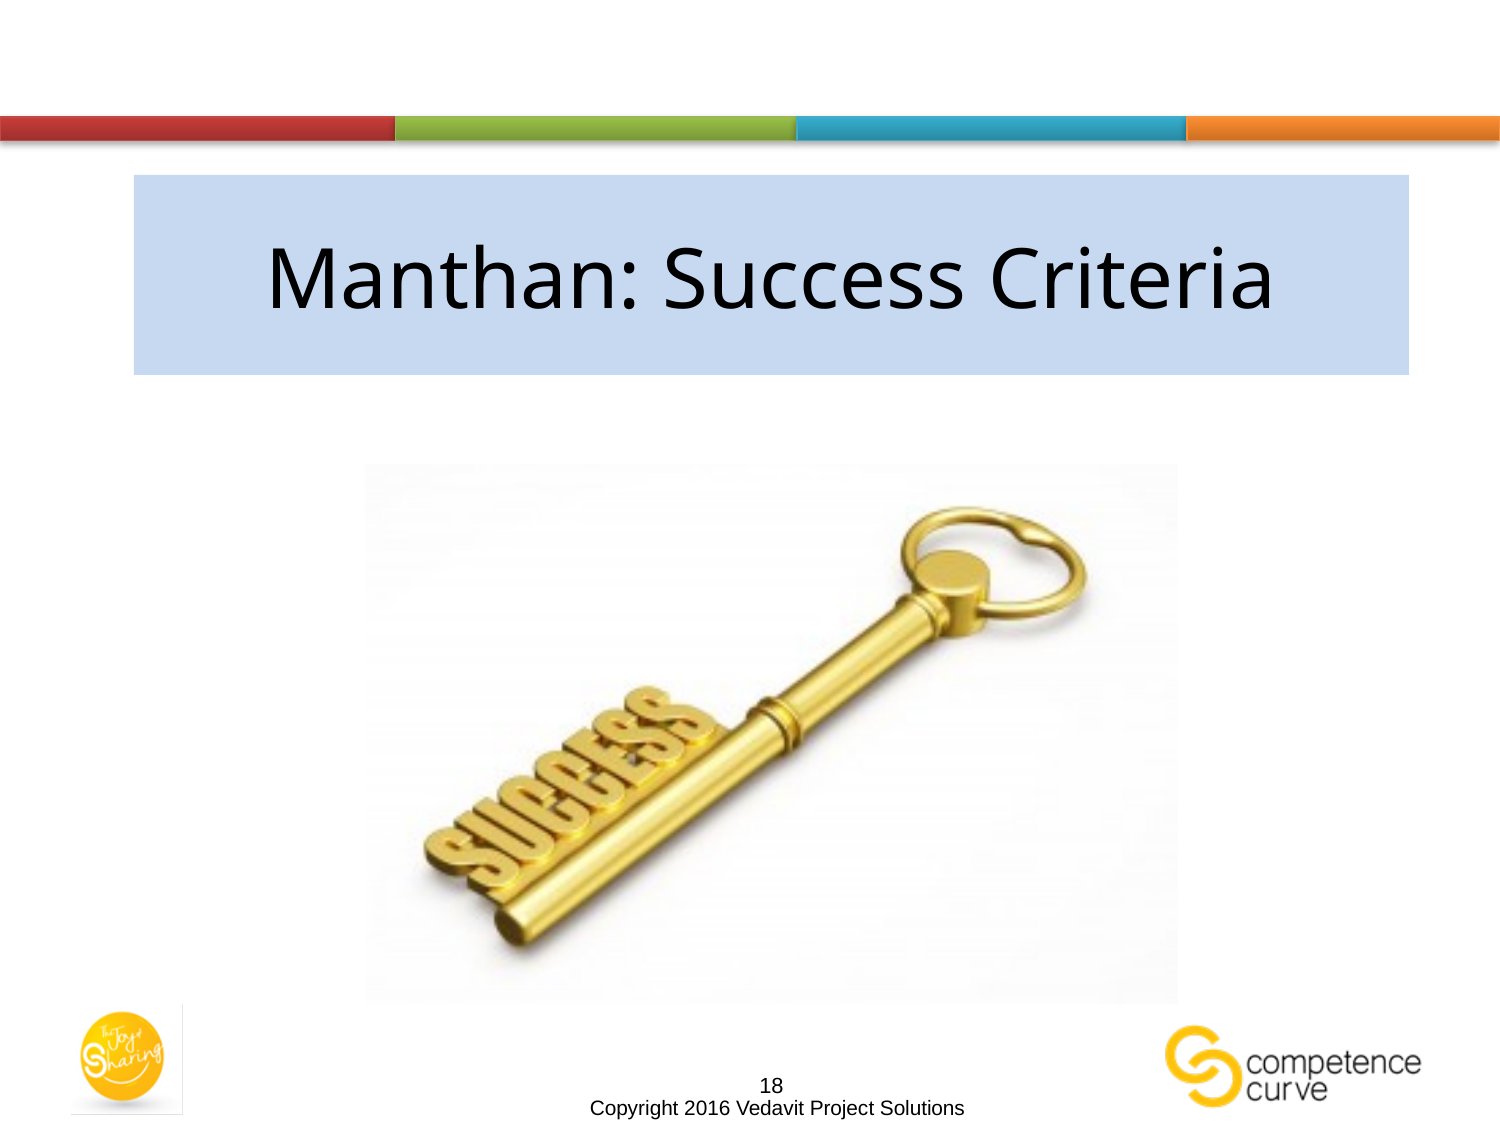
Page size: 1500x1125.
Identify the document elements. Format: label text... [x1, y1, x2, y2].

picture [364, 464, 1178, 1004]
picture [71, 1004, 184, 1116]
picture [1164, 1023, 1425, 1112]
slide_number 18 [596, 1063, 947, 1087]
footer Copyright 2016 Vedavit Project Solutions [575, 1087, 1050, 1125]
title Manthan: Success Criteria [133, 174, 1410, 376]
